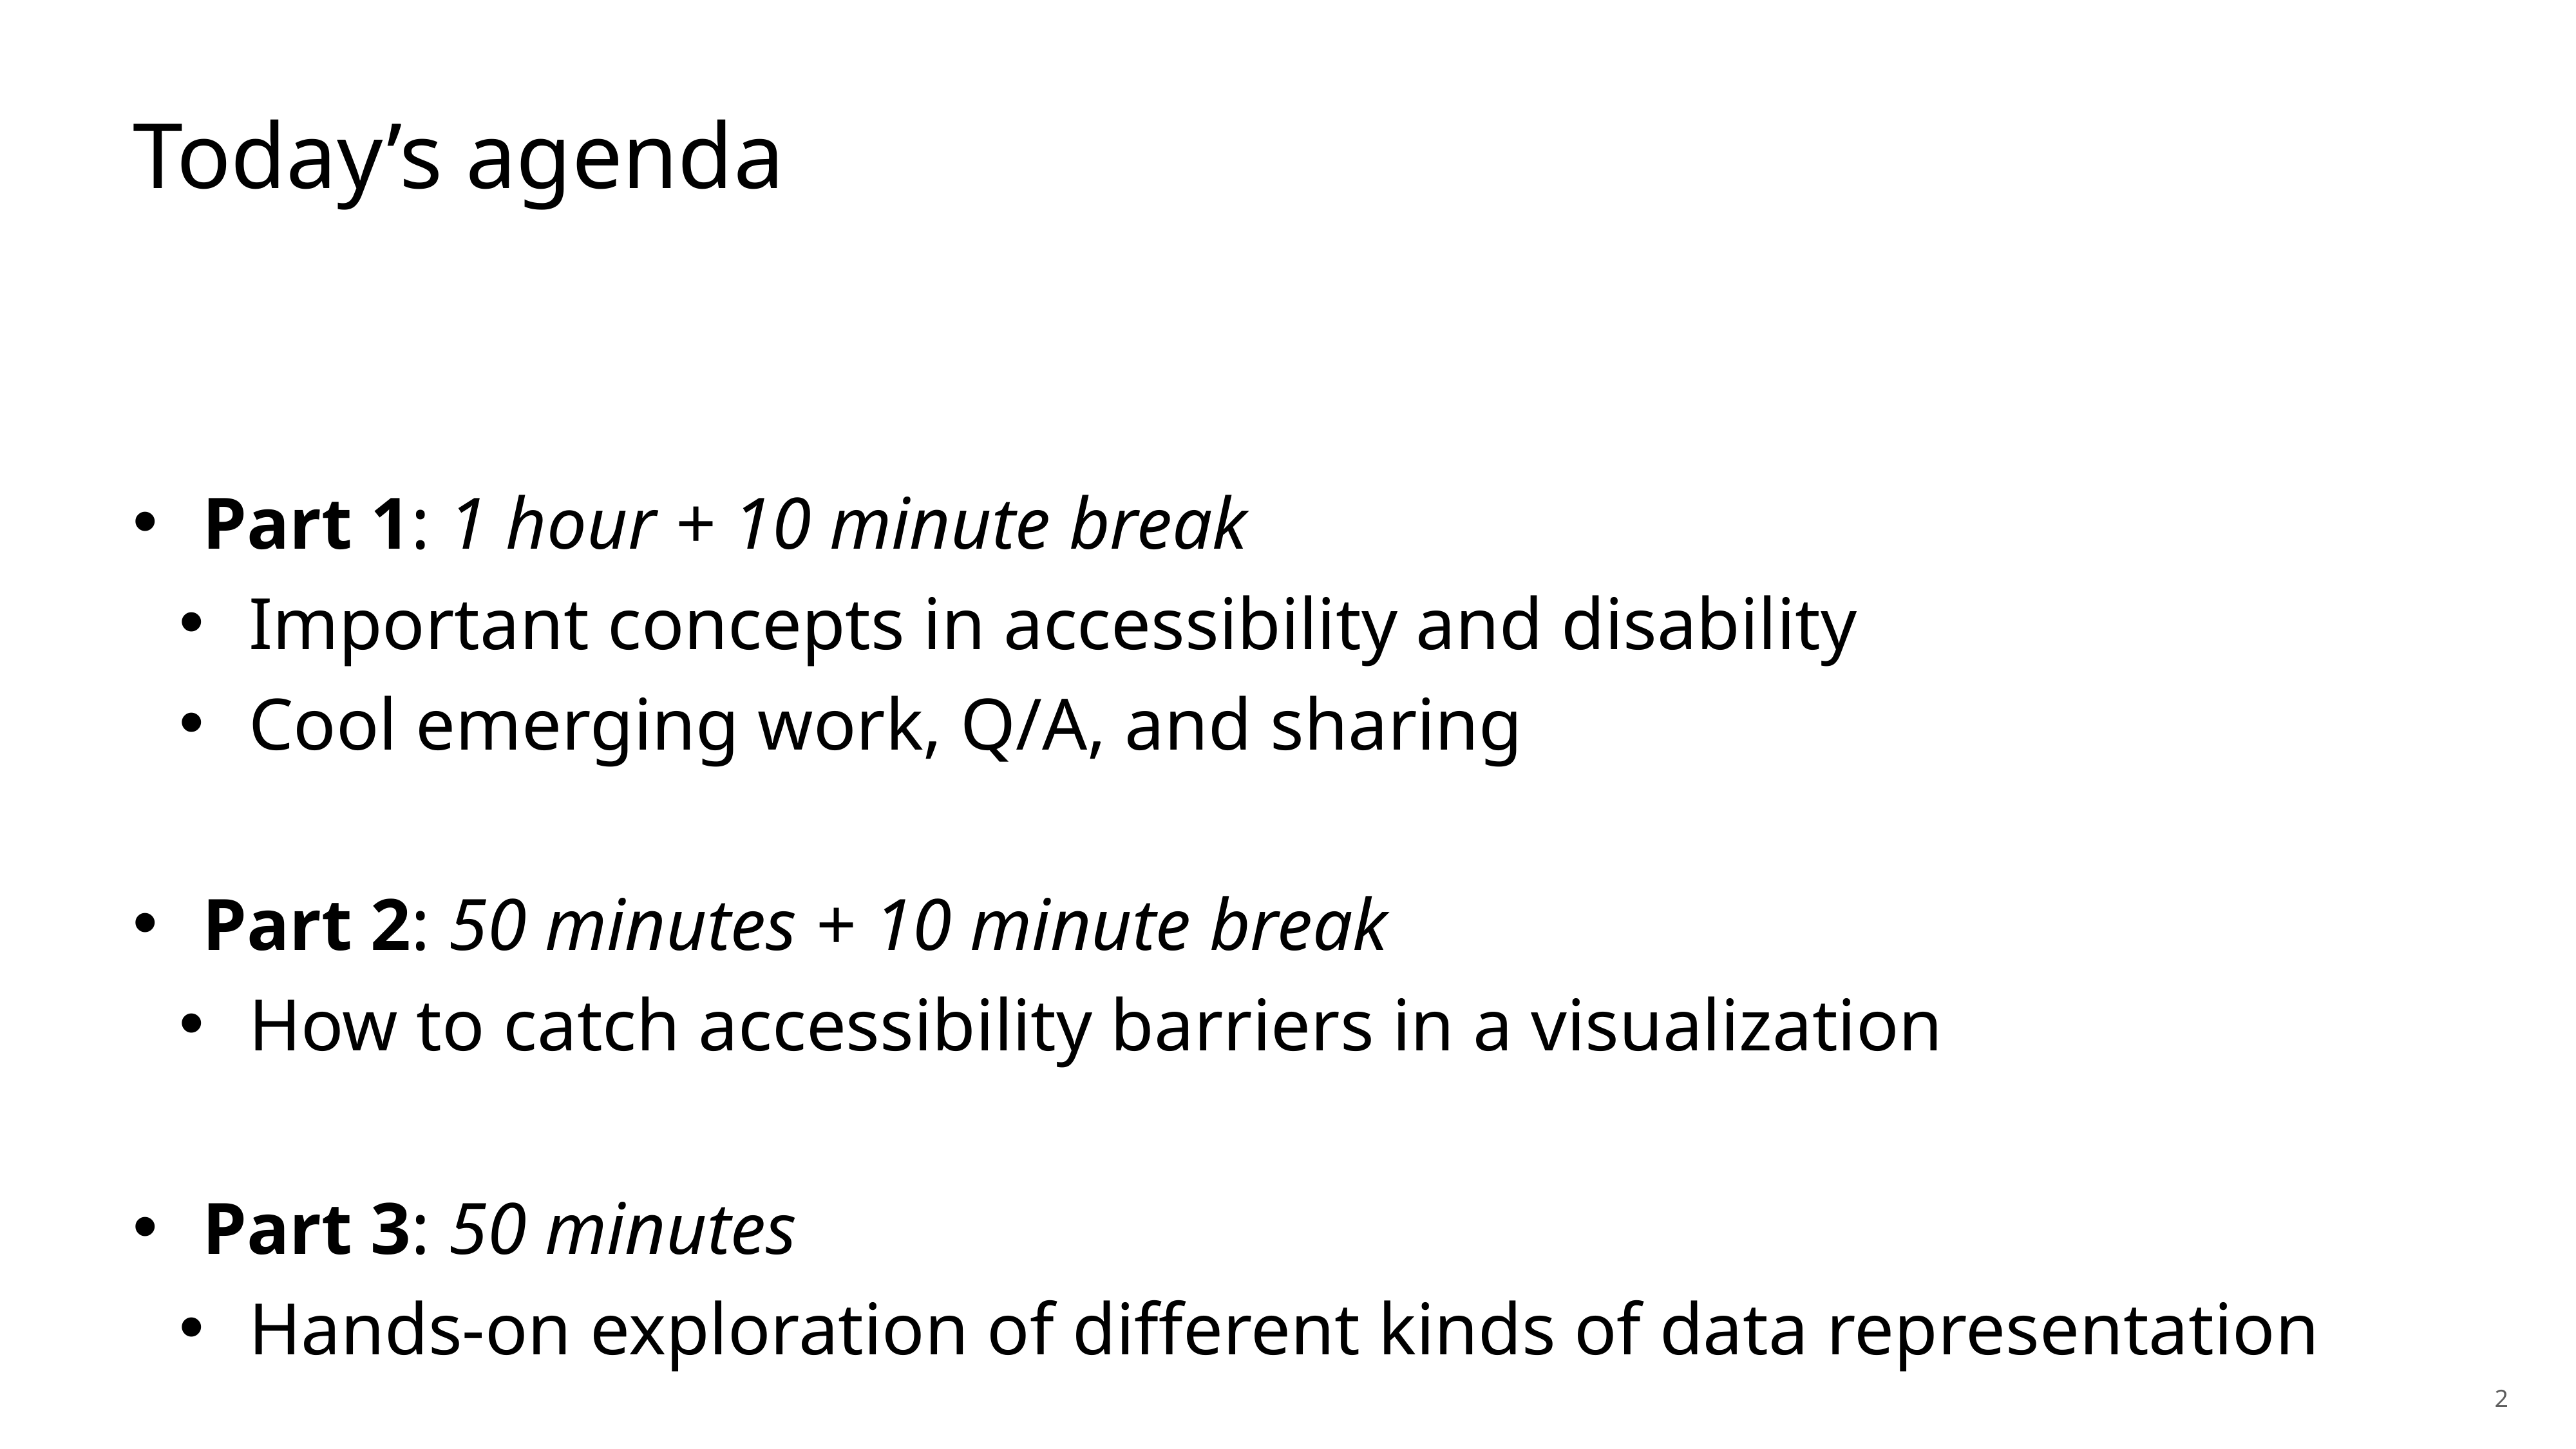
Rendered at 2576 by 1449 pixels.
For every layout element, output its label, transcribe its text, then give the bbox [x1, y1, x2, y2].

slide_number 2 [2488, 570, 2515, 1422]
title Today’s agenda [127, 114, 2449, 409]
list Part 1: 1 hour + 10 minute break Important concepts in accessibility and disability Cool emerging work, Q/A, and sharing Part 2: 50 minutes + 10 minute break How to catch accessibility barriers in a visualization Part 3: 50 minutes Hands-on exploration of different kinds of data representation [127, 473, 2449, 1382]
